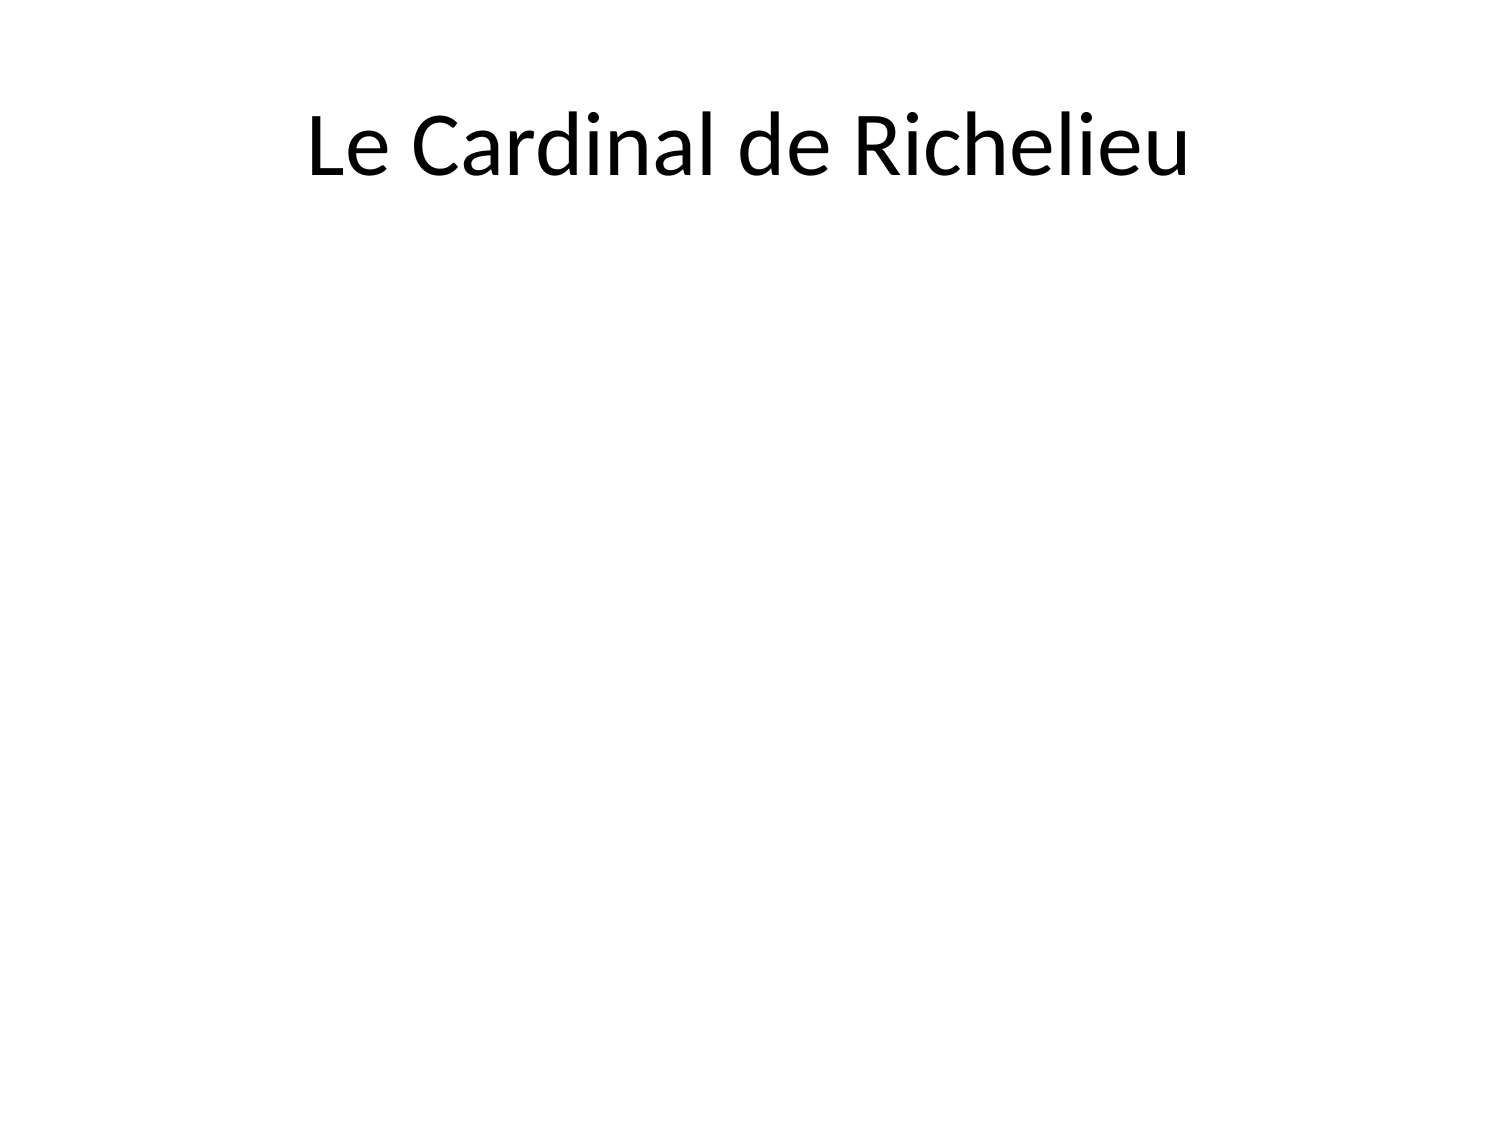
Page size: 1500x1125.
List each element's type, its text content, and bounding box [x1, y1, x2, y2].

title Le Cardinal de Richelieu [75, 45, 1425, 233]
